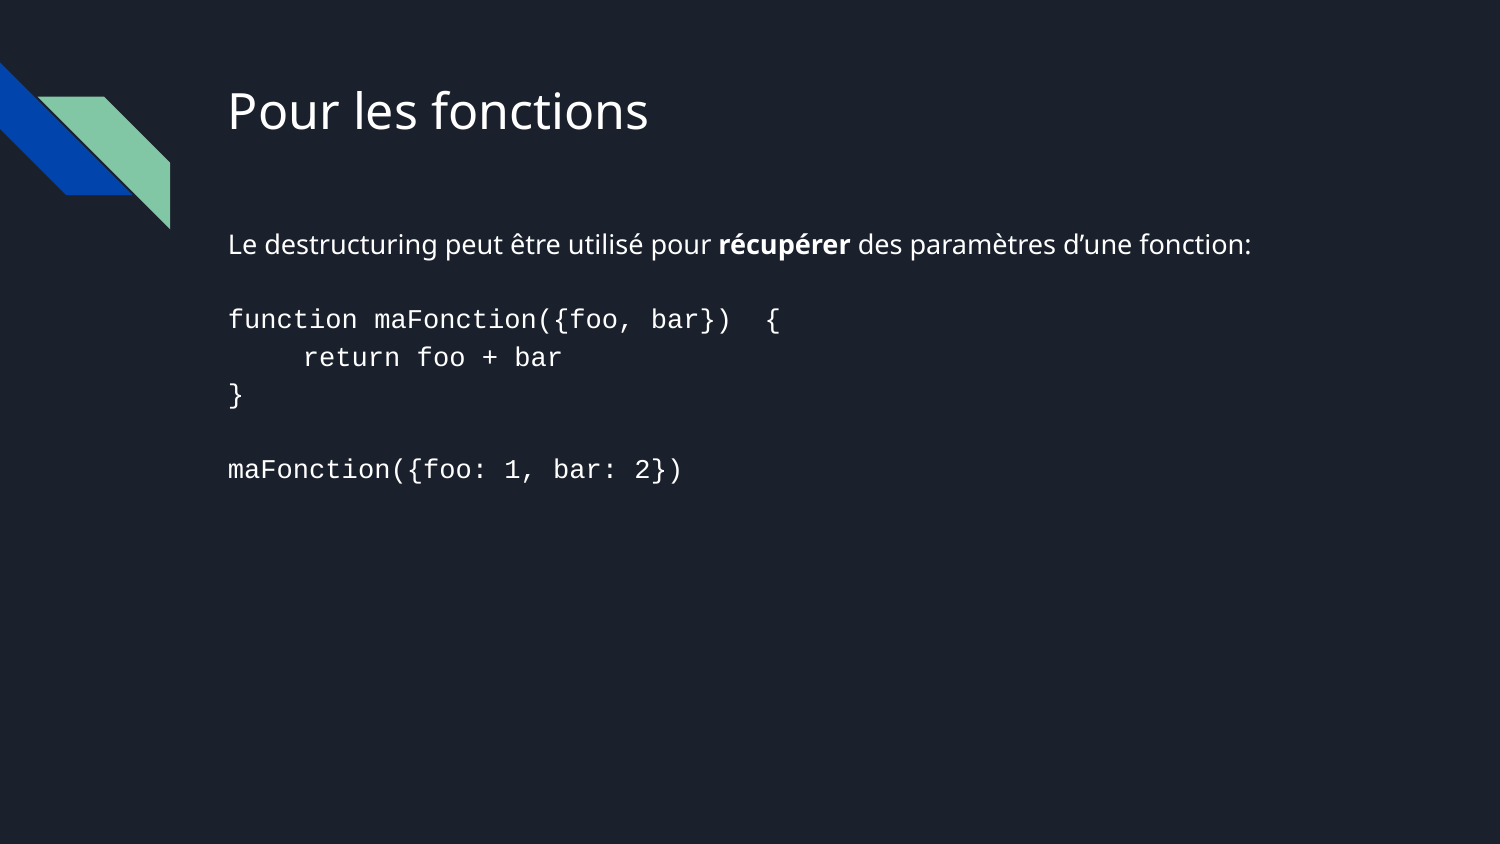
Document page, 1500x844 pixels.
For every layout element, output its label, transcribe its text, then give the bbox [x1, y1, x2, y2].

list Le destructuring peut être utilisé pour récupérer des paramètres d’une fonction: function maFonction({foo, bar}) { return foo + bar } maFonction({foo: 1, bar: 2}) [212, 207, 1368, 812]
title Pour les fonctions [212, 64, 1368, 207]
